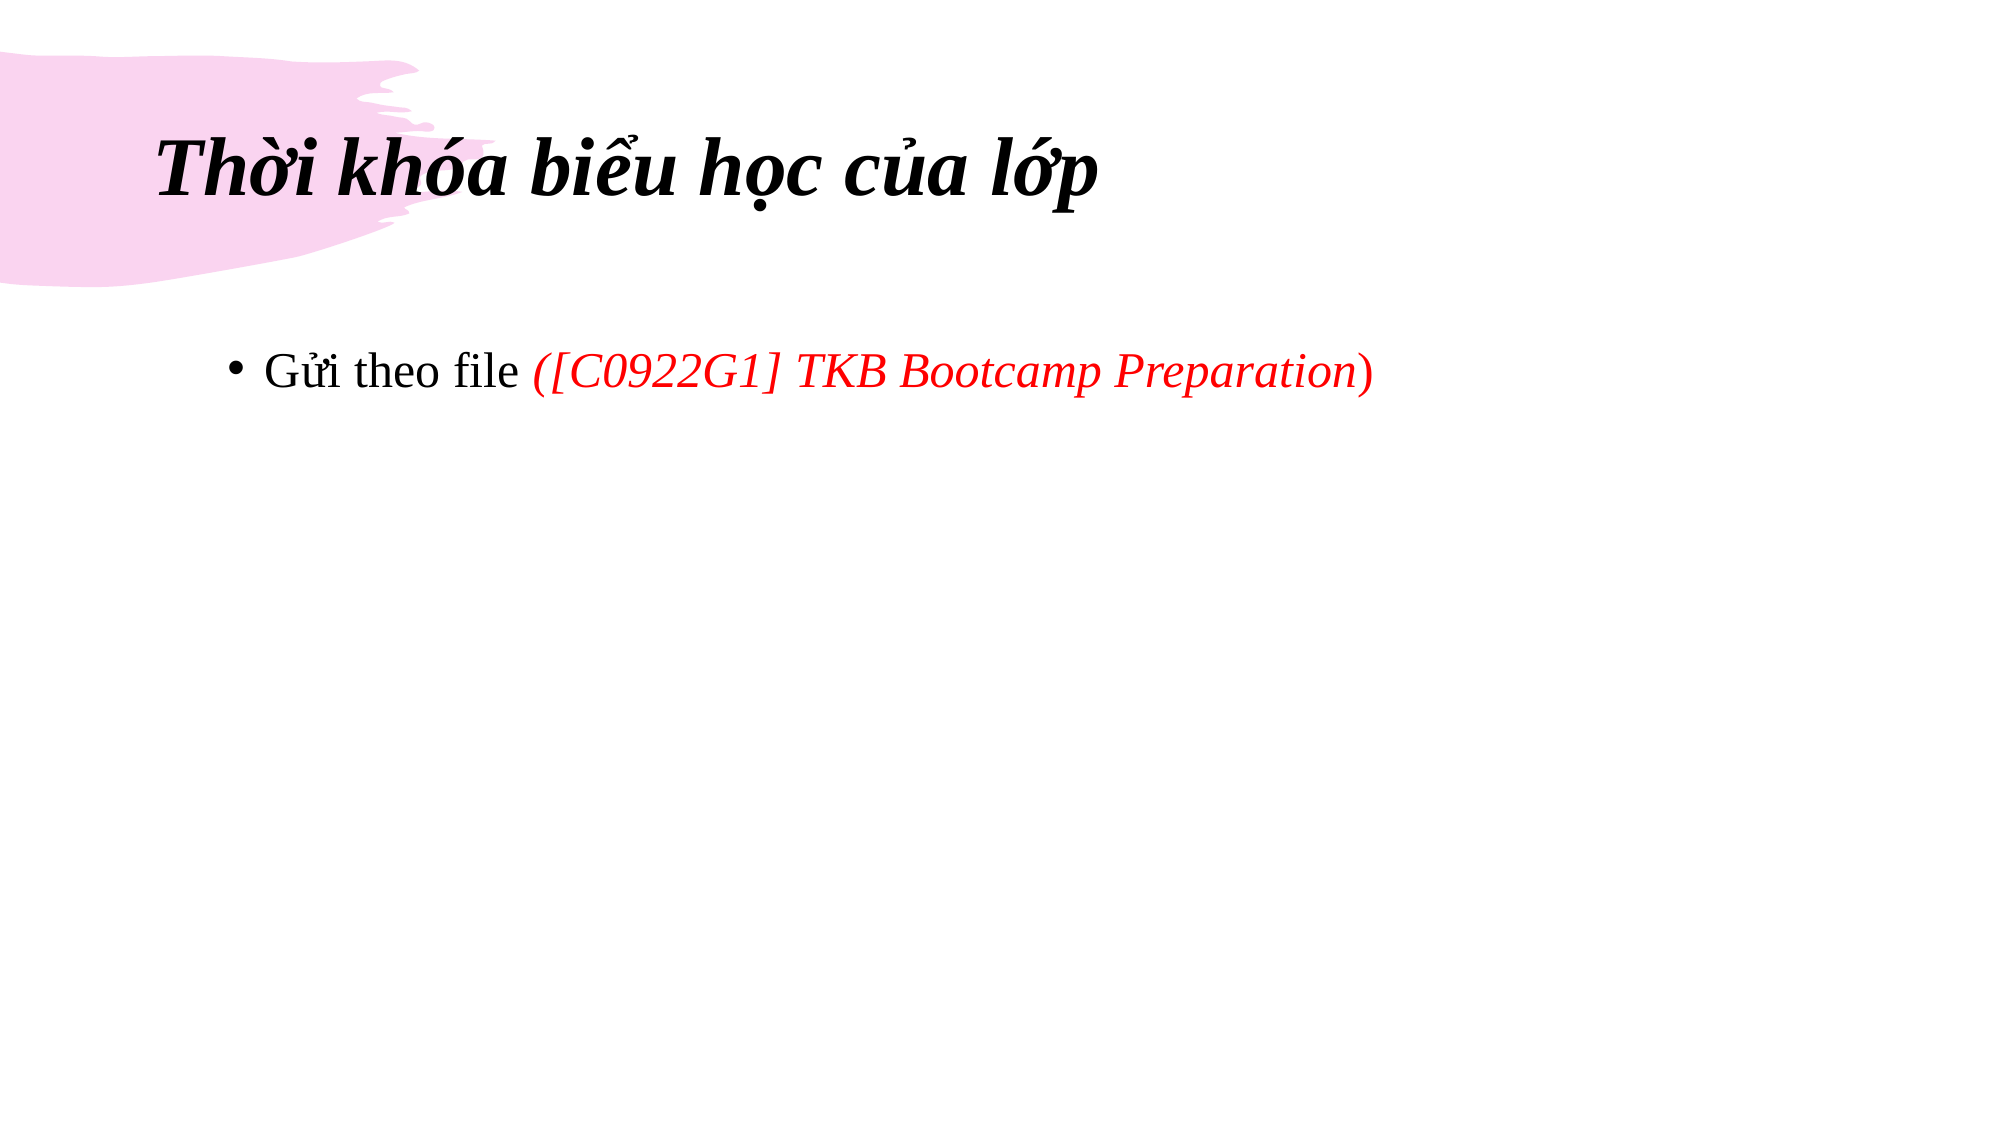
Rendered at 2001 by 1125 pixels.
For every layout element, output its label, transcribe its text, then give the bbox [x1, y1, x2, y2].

title Thời khóa biểu học của lớp [137, 59, 1863, 278]
list Gửi theo file ([C0922G1] TKB Bootcamp Preparation) [137, 329, 1971, 1013]
